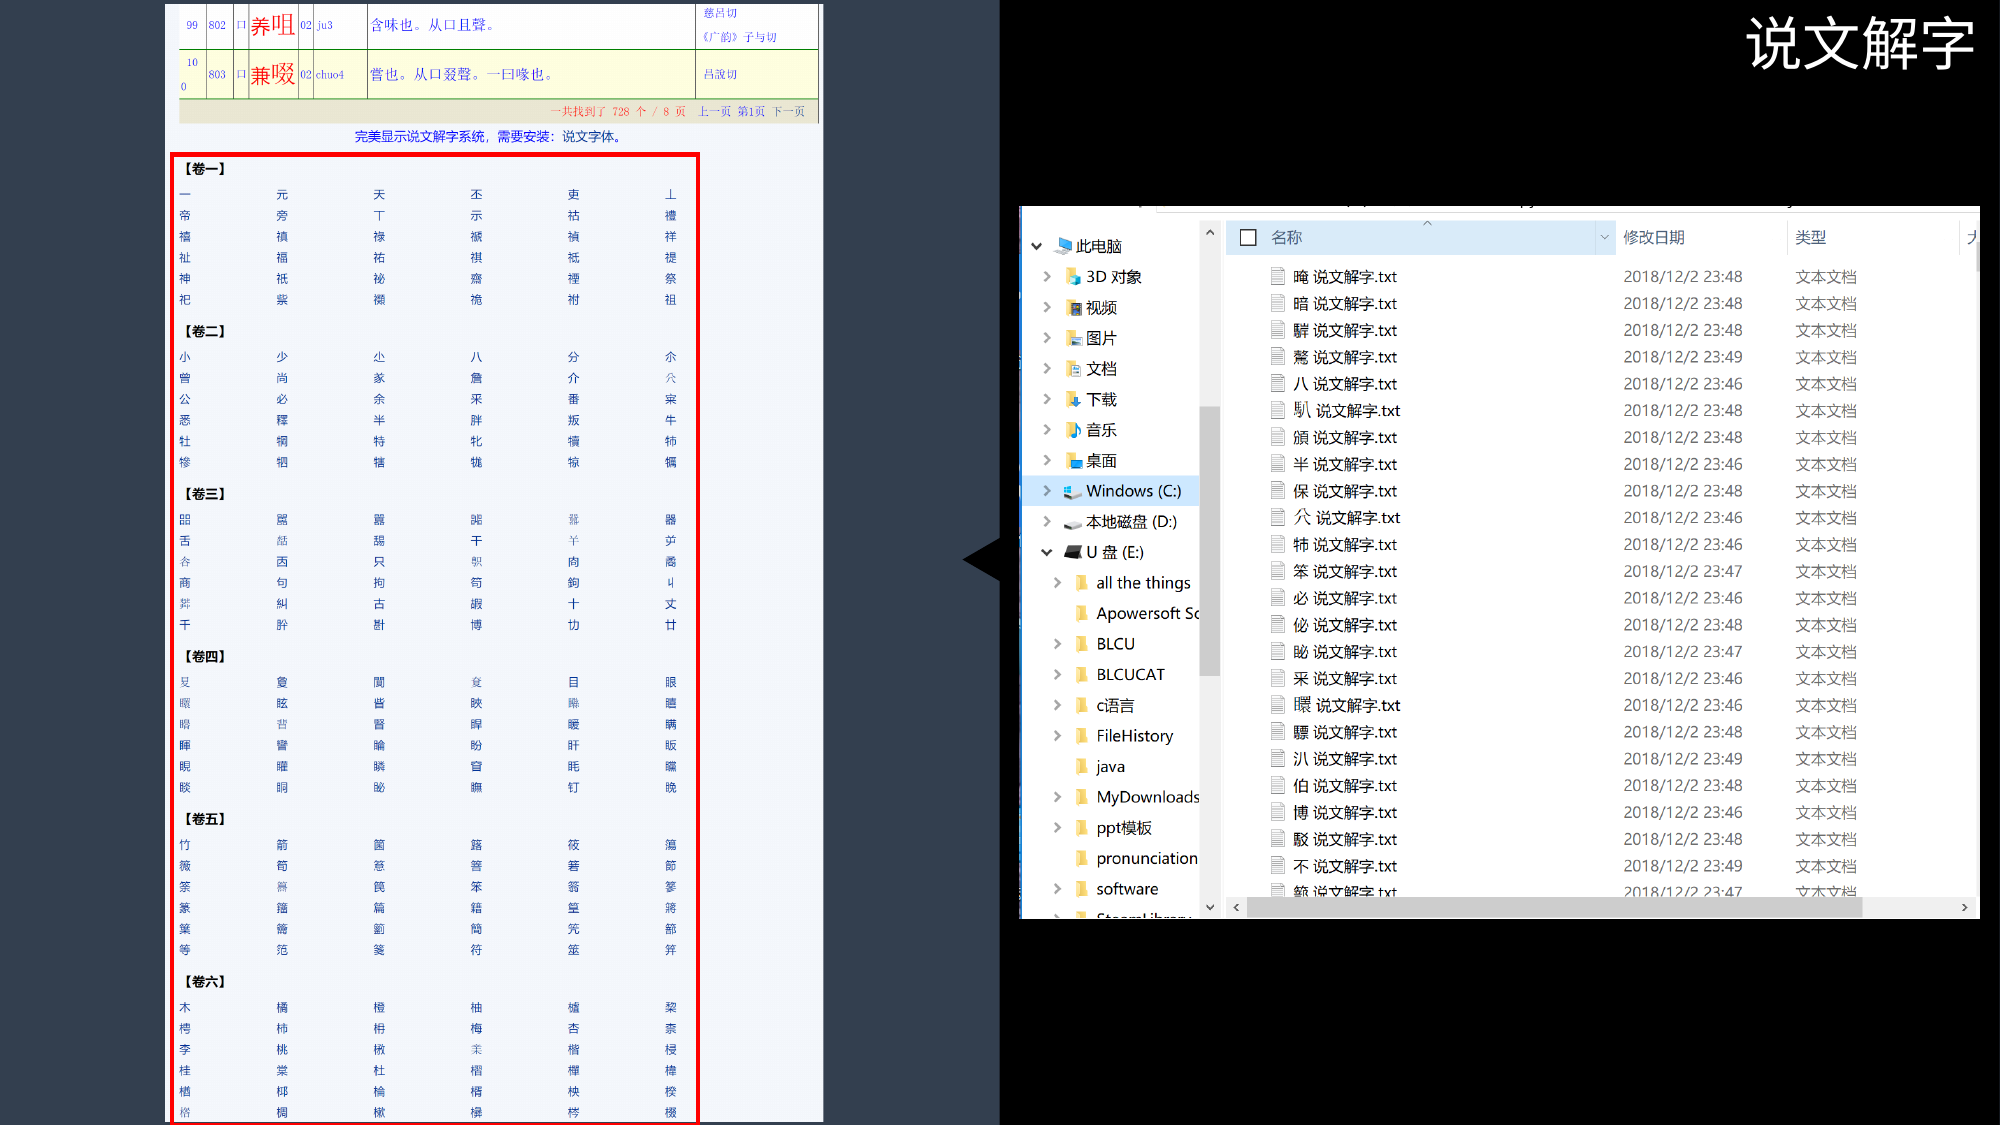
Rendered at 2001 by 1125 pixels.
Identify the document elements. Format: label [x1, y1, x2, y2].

picture [165, 4, 824, 1122]
picture [1019, 206, 1980, 919]
text_box [962, 0, 2000, 1125]
